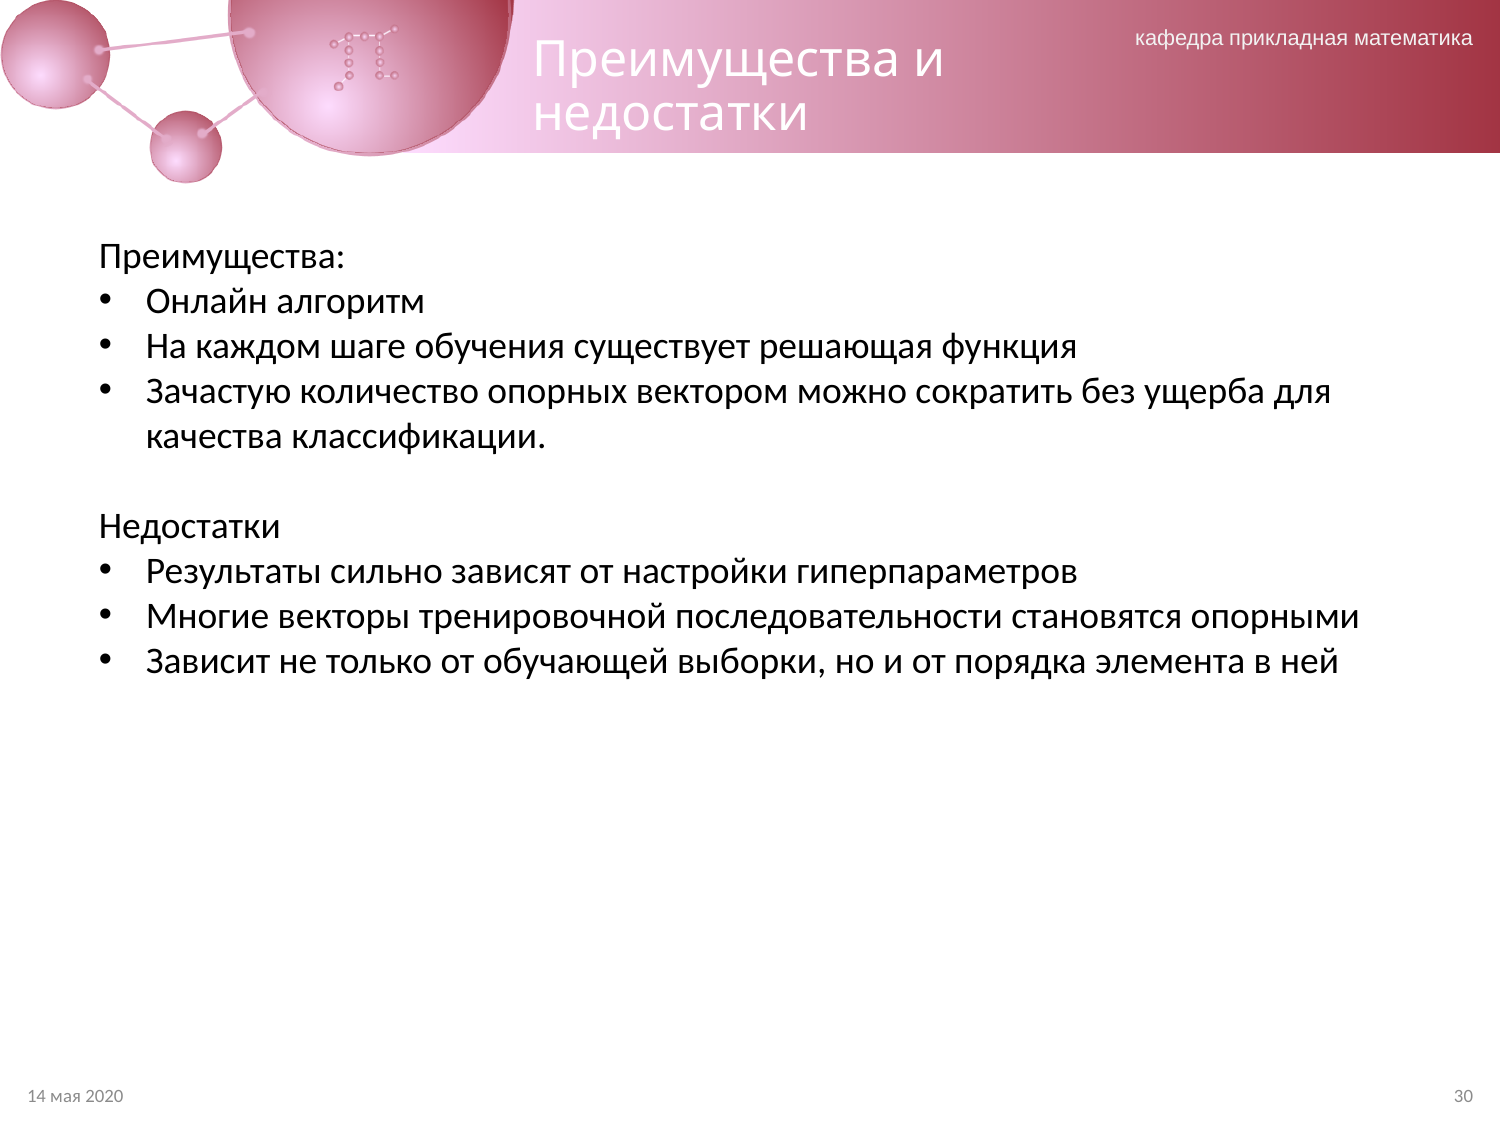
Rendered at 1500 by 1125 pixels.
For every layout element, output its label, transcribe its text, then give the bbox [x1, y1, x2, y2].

picture [0, 0, 1500, 1125]
title Преимущества и недостатки [517, 25, 1151, 149]
slide_number 30 [1150, 1065, 1488, 1125]
slide_number 14 мая 2020 [11, 1065, 350, 1125]
text_box Преимущества: Онлайн алгоритм На каждом шаге обучения существует решающая функция Зачастую количество опорных вектором можно сократить без ущерба для качества классификации. Недостатки Результаты сильно зависят от настройки гиперпараметров Многие векторы тренировочной последовательности становятся опорными Зависит не только от обучающей выборки, но и от порядка элемента в ней [84, 223, 1460, 734]
